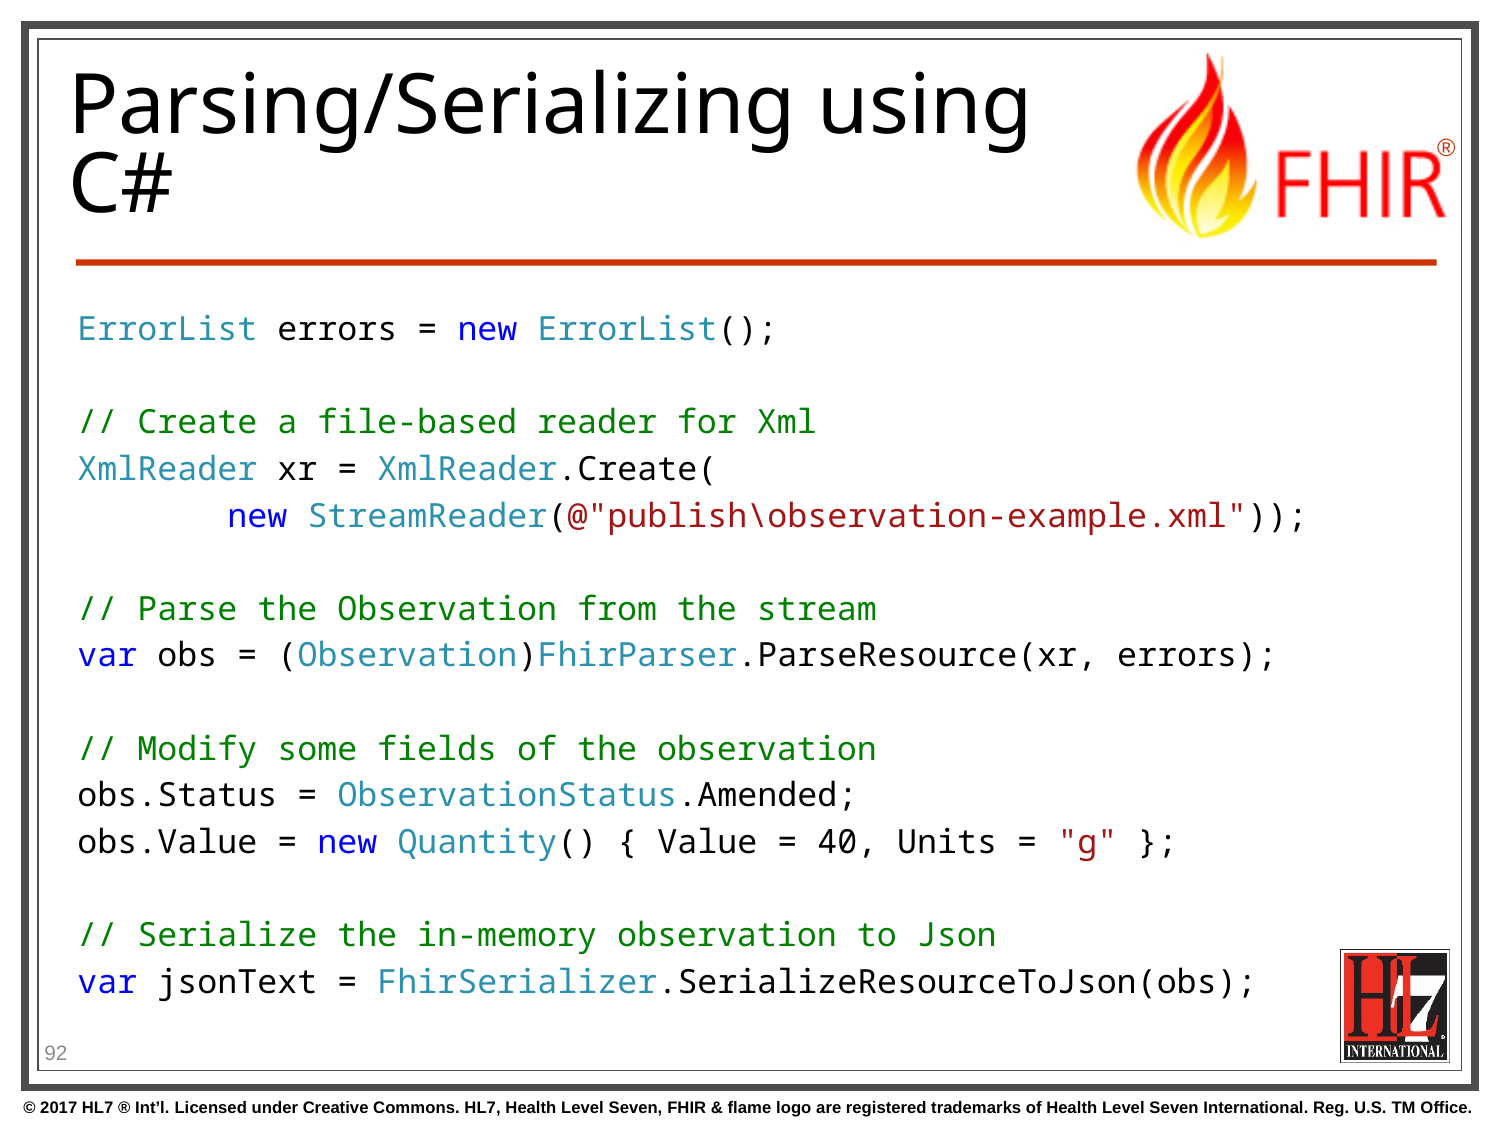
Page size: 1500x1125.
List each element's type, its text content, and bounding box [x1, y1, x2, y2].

list ErrorList errors = new ErrorList(); // Create a file-based reader for Xml XmlReader xr = XmlReader.Create( new StreamReader(@"publish\observation-example.xml")); // Parse the Observation from the stream var obs = (Observation)FhirParser.ParseResource(xr, errors); // Modify some fields of the observation obs.Status = ObservationStatus.Amended; obs.Value = new Quantity() { Value = 40, Units = "g" }; // Serialize the in-memory observation to Json var jsonText = FhirSerializer.SerializeResourceToJson(obs); [62, 299, 1438, 1035]
title Parsing/Serializing using C# [53, 54, 1128, 244]
slide_number 92 [29, 1034, 148, 1071]
picture [1124, 42, 1458, 249]
picture [1340, 949, 1450, 1063]
